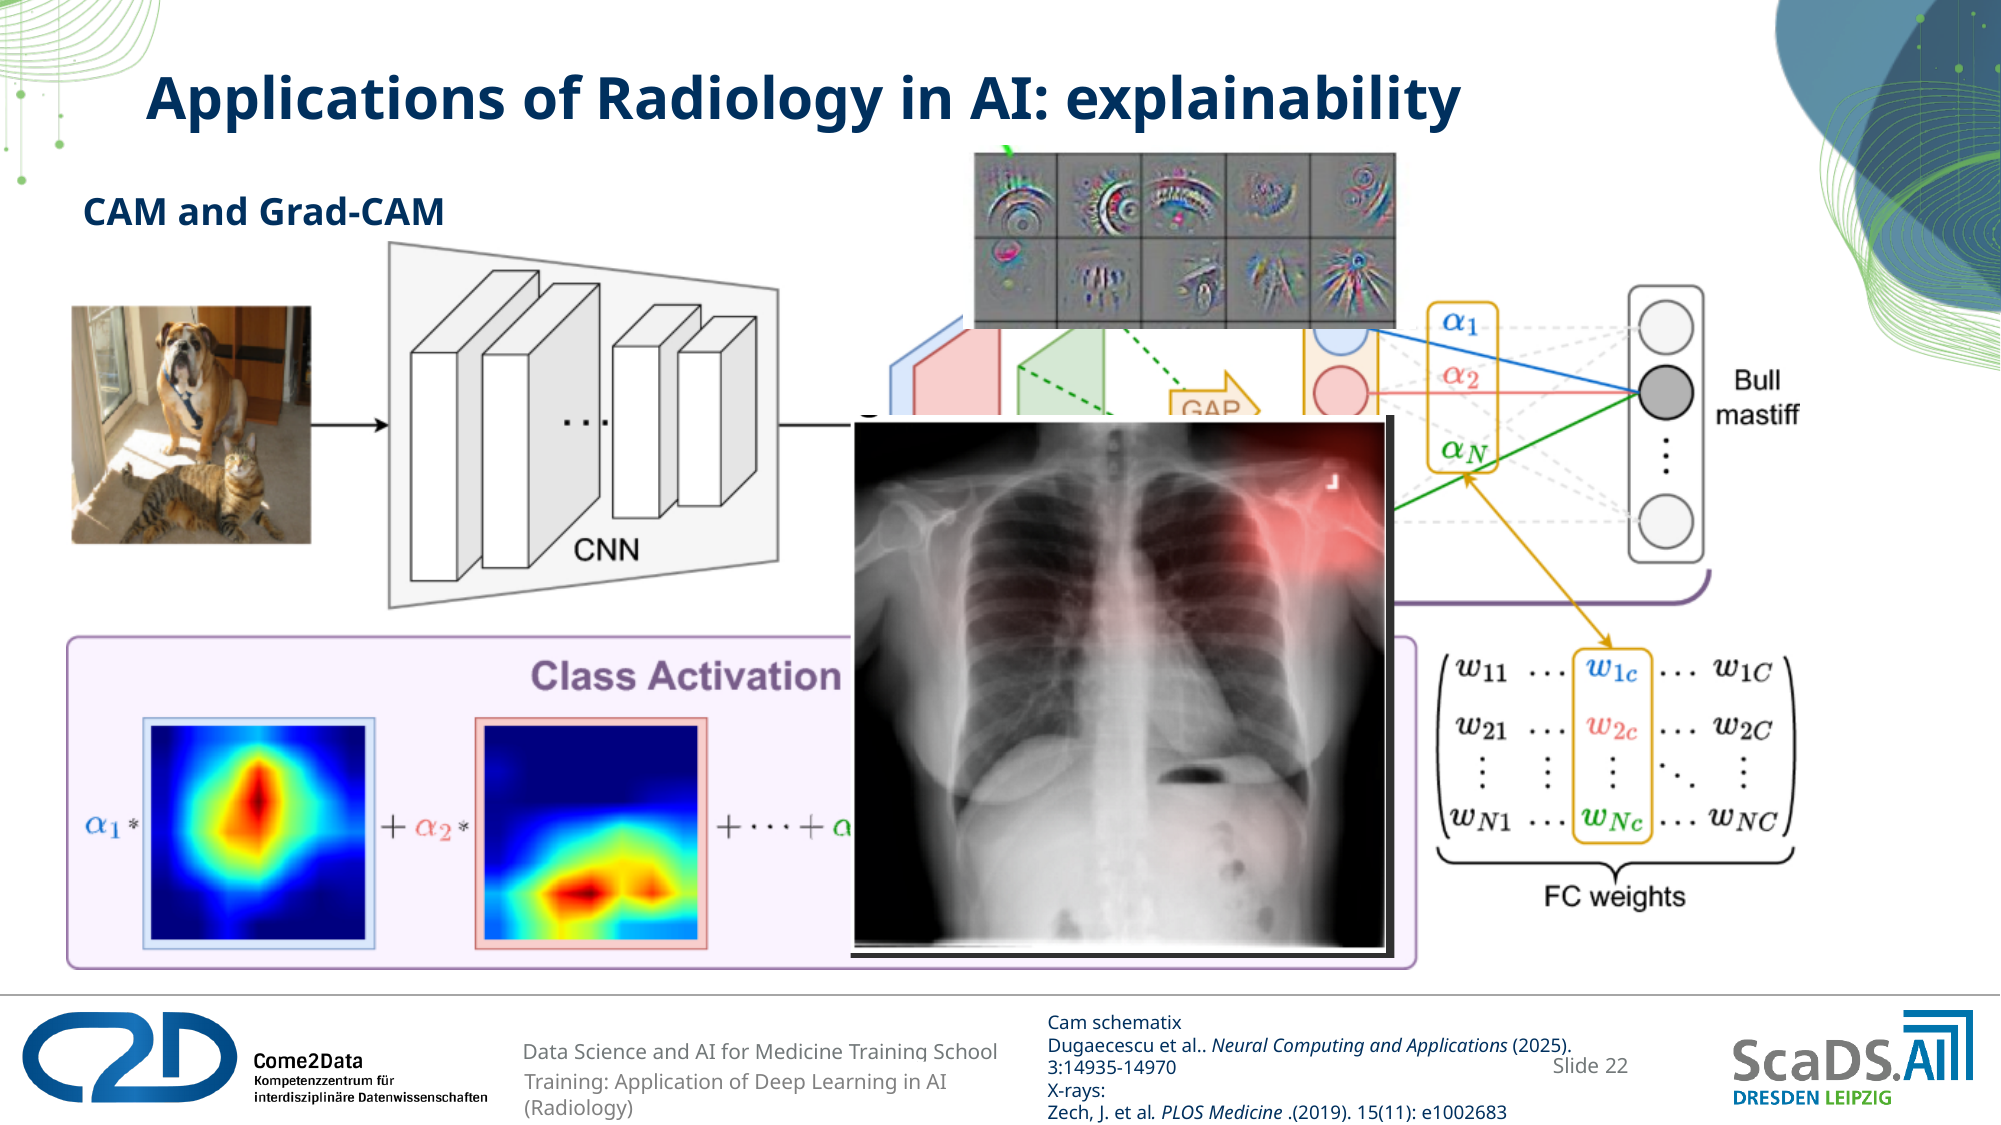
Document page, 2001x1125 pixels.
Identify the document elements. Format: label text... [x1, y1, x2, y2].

picture [2, 974, 508, 1125]
picture [1877, 1008, 1975, 1108]
picture [66, 0, 2001, 970]
title Applications of Radiology in AI: explainability [146, 61, 1831, 195]
text_box Training: Application of Deep Learning in AI (Radiology) [509, 1061, 1032, 1125]
text_box CAM and Grad-CAM [67, 180, 461, 241]
picture [0, 0, 172, 235]
text_box Cam schematix Dugaecescu et al.. Neural Computing and Applications (2025). 3:14935-14970 X-rays: Zech, J. et al. PLOS Medicine .(2019). 15(11): e1002683 [1032, 1003, 1877, 1125]
